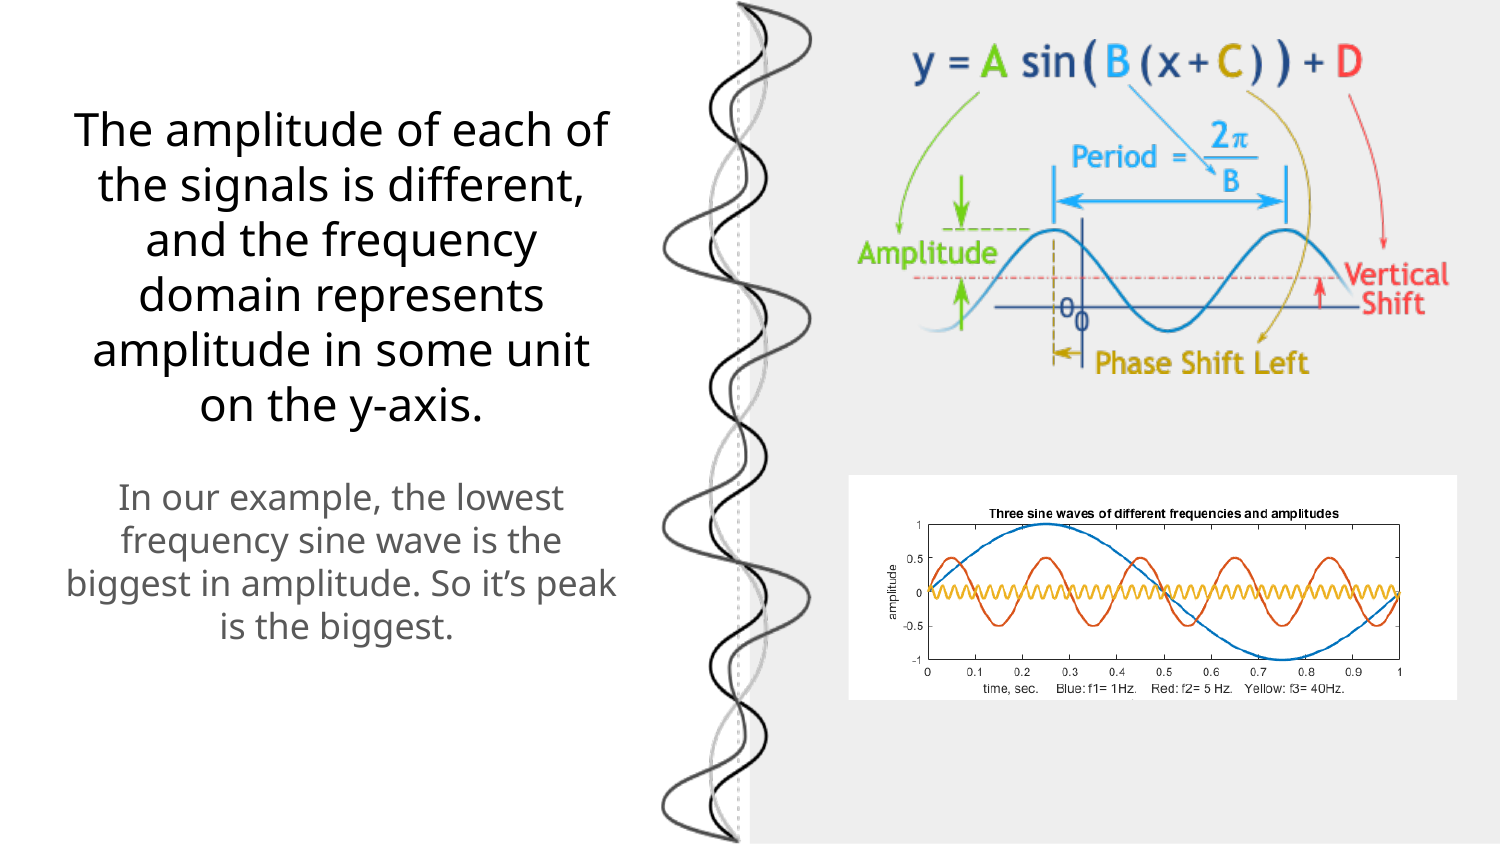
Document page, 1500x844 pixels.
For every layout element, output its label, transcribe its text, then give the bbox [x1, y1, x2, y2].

picture [854, 39, 1451, 374]
picture [639, 0, 838, 843]
picture [848, 475, 1458, 700]
subtitle In our example, the lowest frequency sine wave is the biggest in amplitude. So it’s peak is the biggest. [43, 459, 640, 663]
title The amplitude of each of the signals is different, and the frequency domain represents amplitude in some unit on the y-axis. [43, 202, 640, 446]
